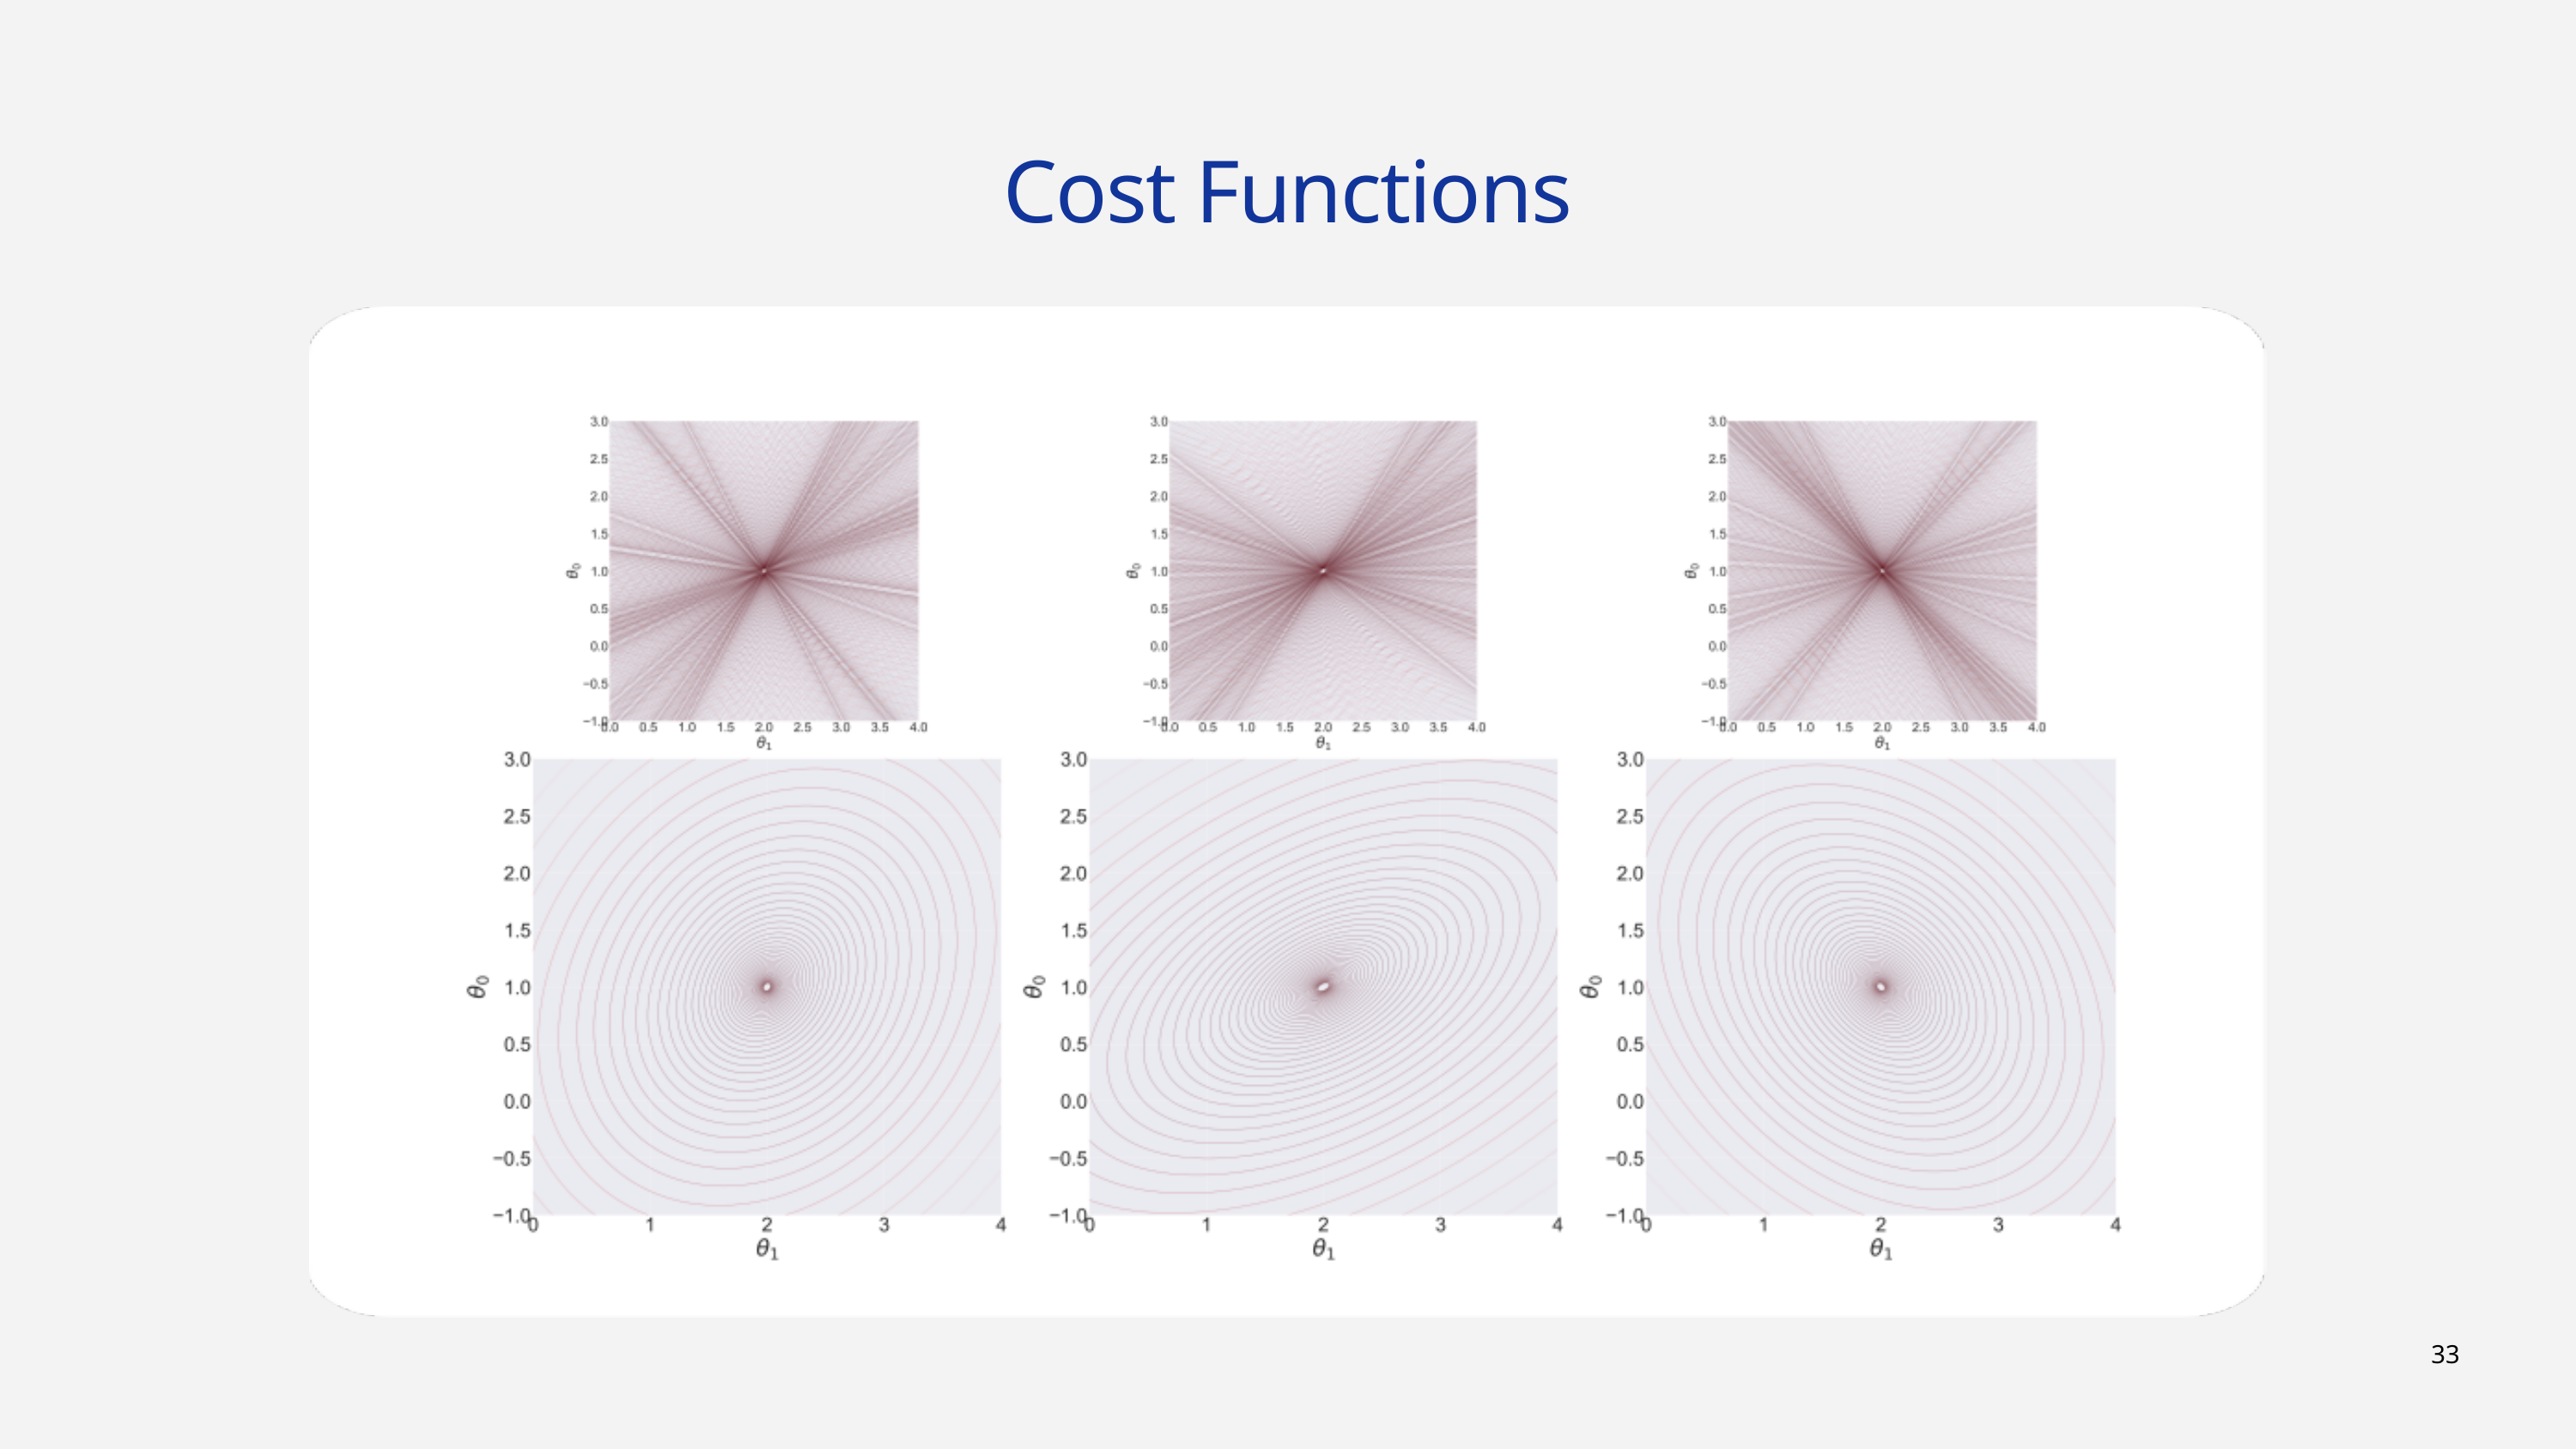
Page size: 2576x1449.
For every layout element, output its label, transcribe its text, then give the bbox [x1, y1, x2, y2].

text_box 33 [2385, 1331, 2473, 1375]
picture [441, 410, 2135, 1278]
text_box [309, 306, 2267, 1318]
text_box Cost Functions [309, 130, 2267, 246]
